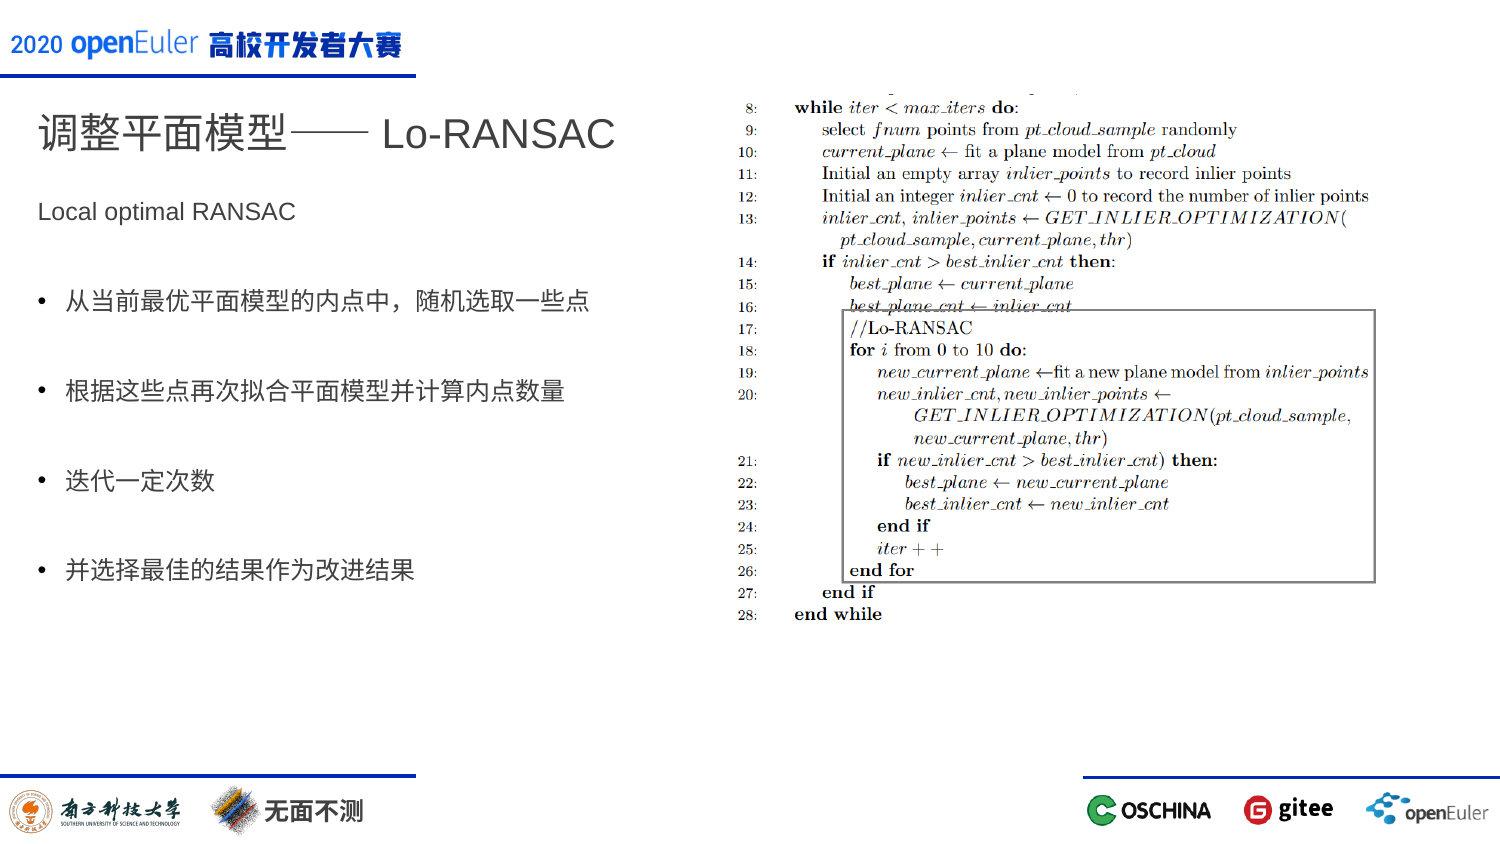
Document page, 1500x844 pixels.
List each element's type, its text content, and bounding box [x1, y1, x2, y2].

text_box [10, 28, 401, 60]
picture [208, 783, 263, 838]
picture [0, 784, 182, 844]
picture [719, 94, 1389, 627]
text_box Local optimal RANSAC 从当前最优平面模型的内点中，随机选取一些点 根据这些点再次拟合平面模型并计算内点数量 迭代一定次数 并选择最佳的结果作为改进结果 [22, 173, 639, 593]
text_box 调整平面模型——Lo-RANSAC [22, 74, 761, 174]
picture [1077, 788, 1500, 828]
